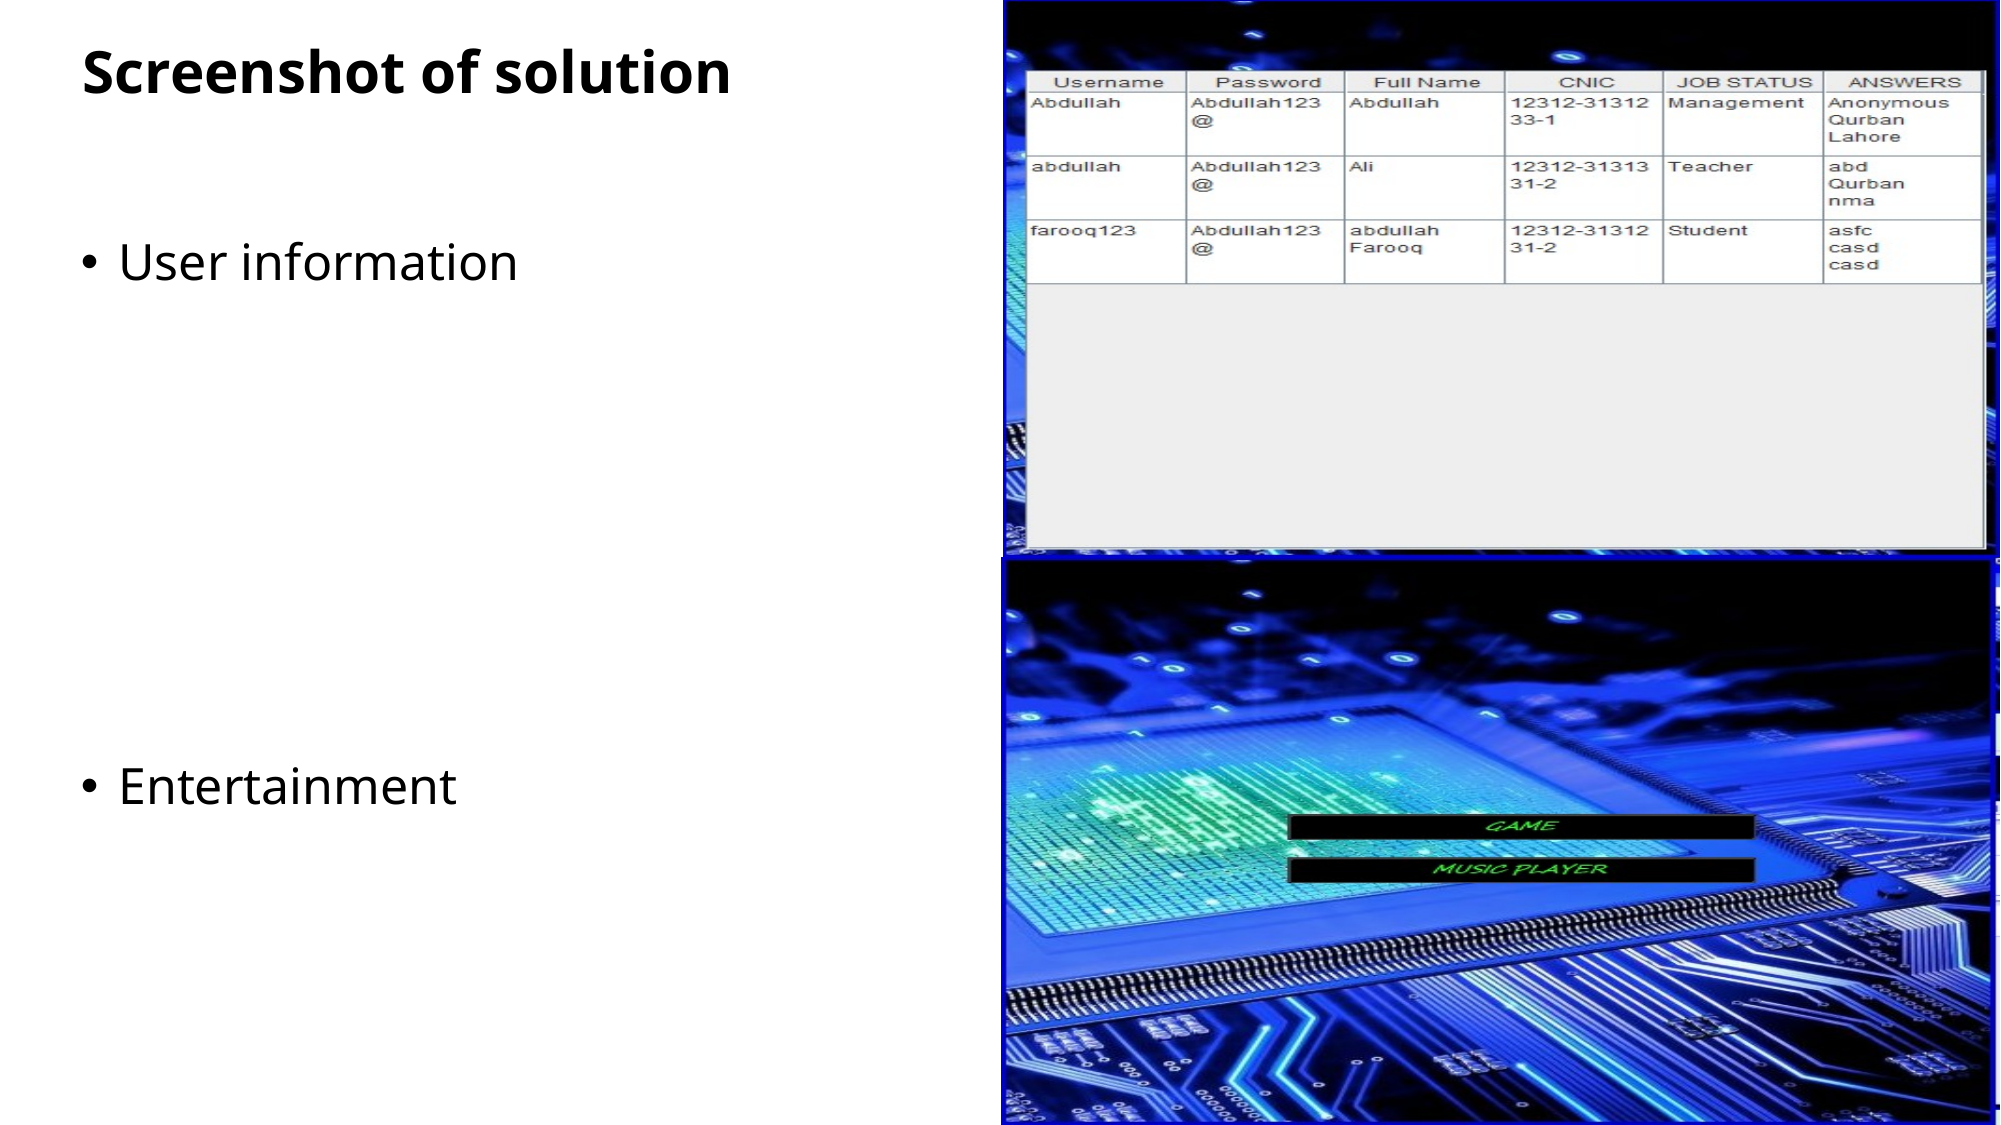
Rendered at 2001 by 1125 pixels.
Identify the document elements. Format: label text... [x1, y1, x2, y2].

picture [999, 0, 2000, 1125]
list Screenshot of solution [67, 35, 880, 204]
list User information Entertainment [66, 230, 877, 950]
